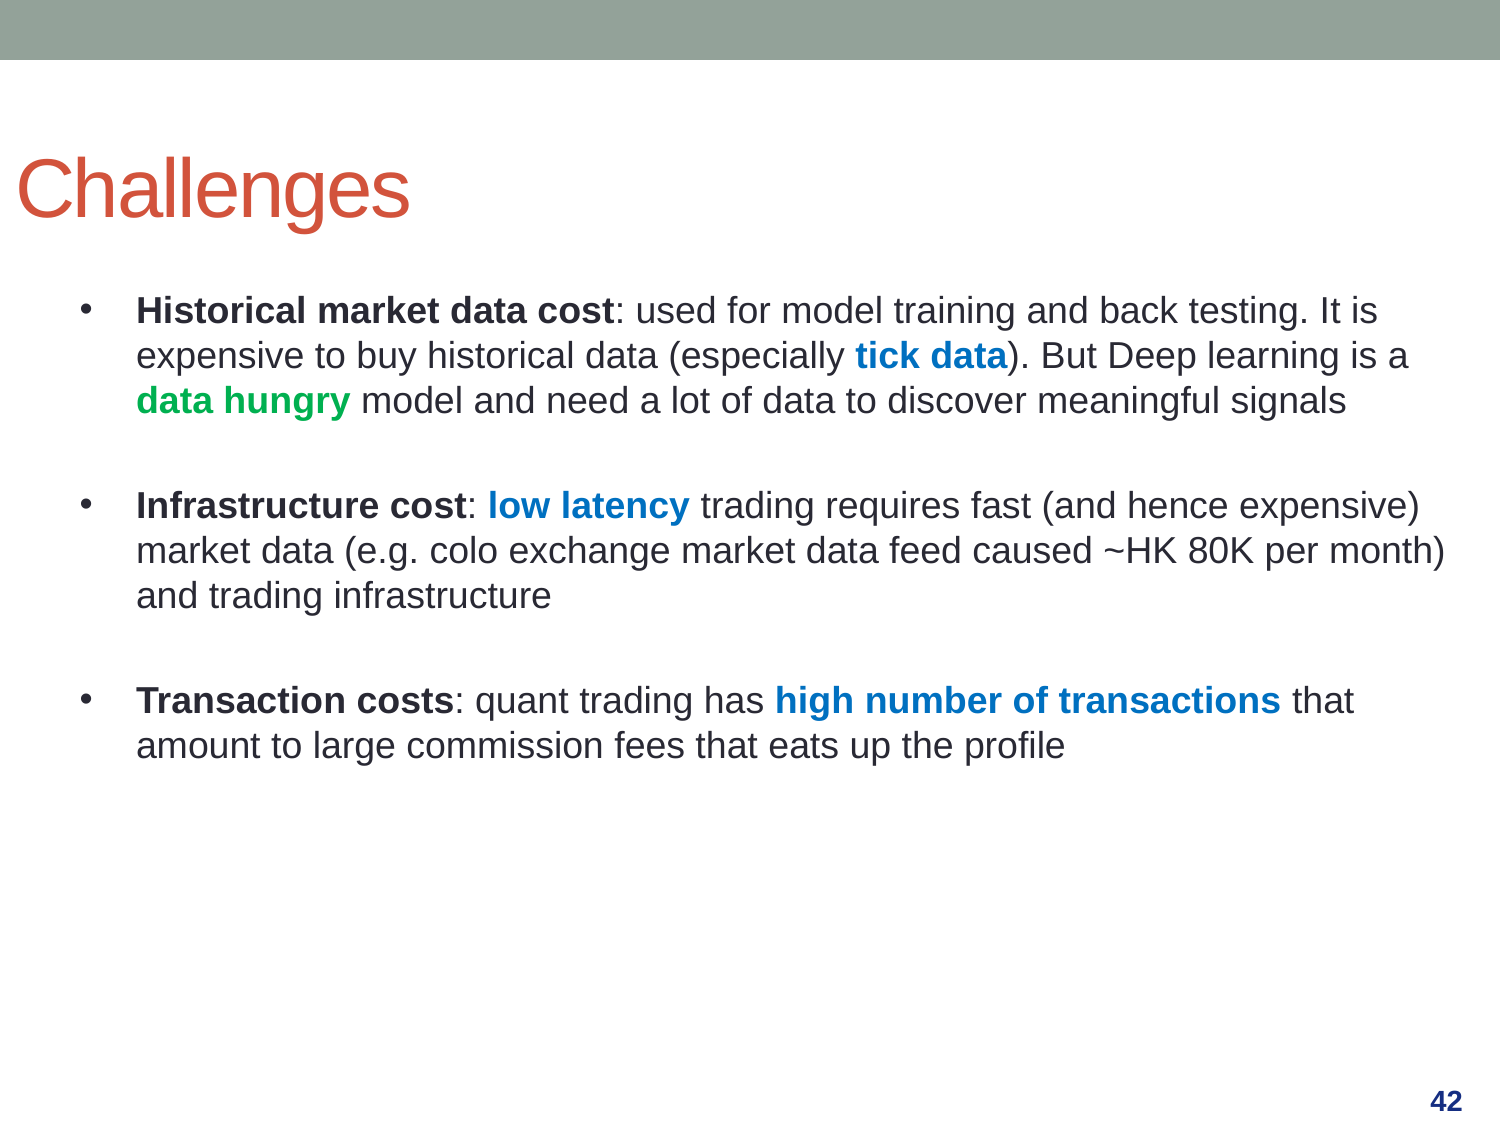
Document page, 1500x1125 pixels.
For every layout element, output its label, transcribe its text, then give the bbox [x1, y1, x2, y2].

text_box Historical market data cost: used for model training and back testing. It is expensive to buy historical data (especially tick data). But Deep learning is a data hungry model and need a lot of data to discover meaningful signals Infrastructure cost: low latency trading requires fast (and hence expensive) market data (e.g. colo exchange market data feed caused ~HK 80K per month) and trading infrastructure Transaction costs: quant trading has high number of transactions that amount to large commission fees that eats up the profile [64, 278, 1483, 1047]
slide_number 42 [1415, 1070, 1499, 1125]
title Challenges [0, 101, 1325, 266]
